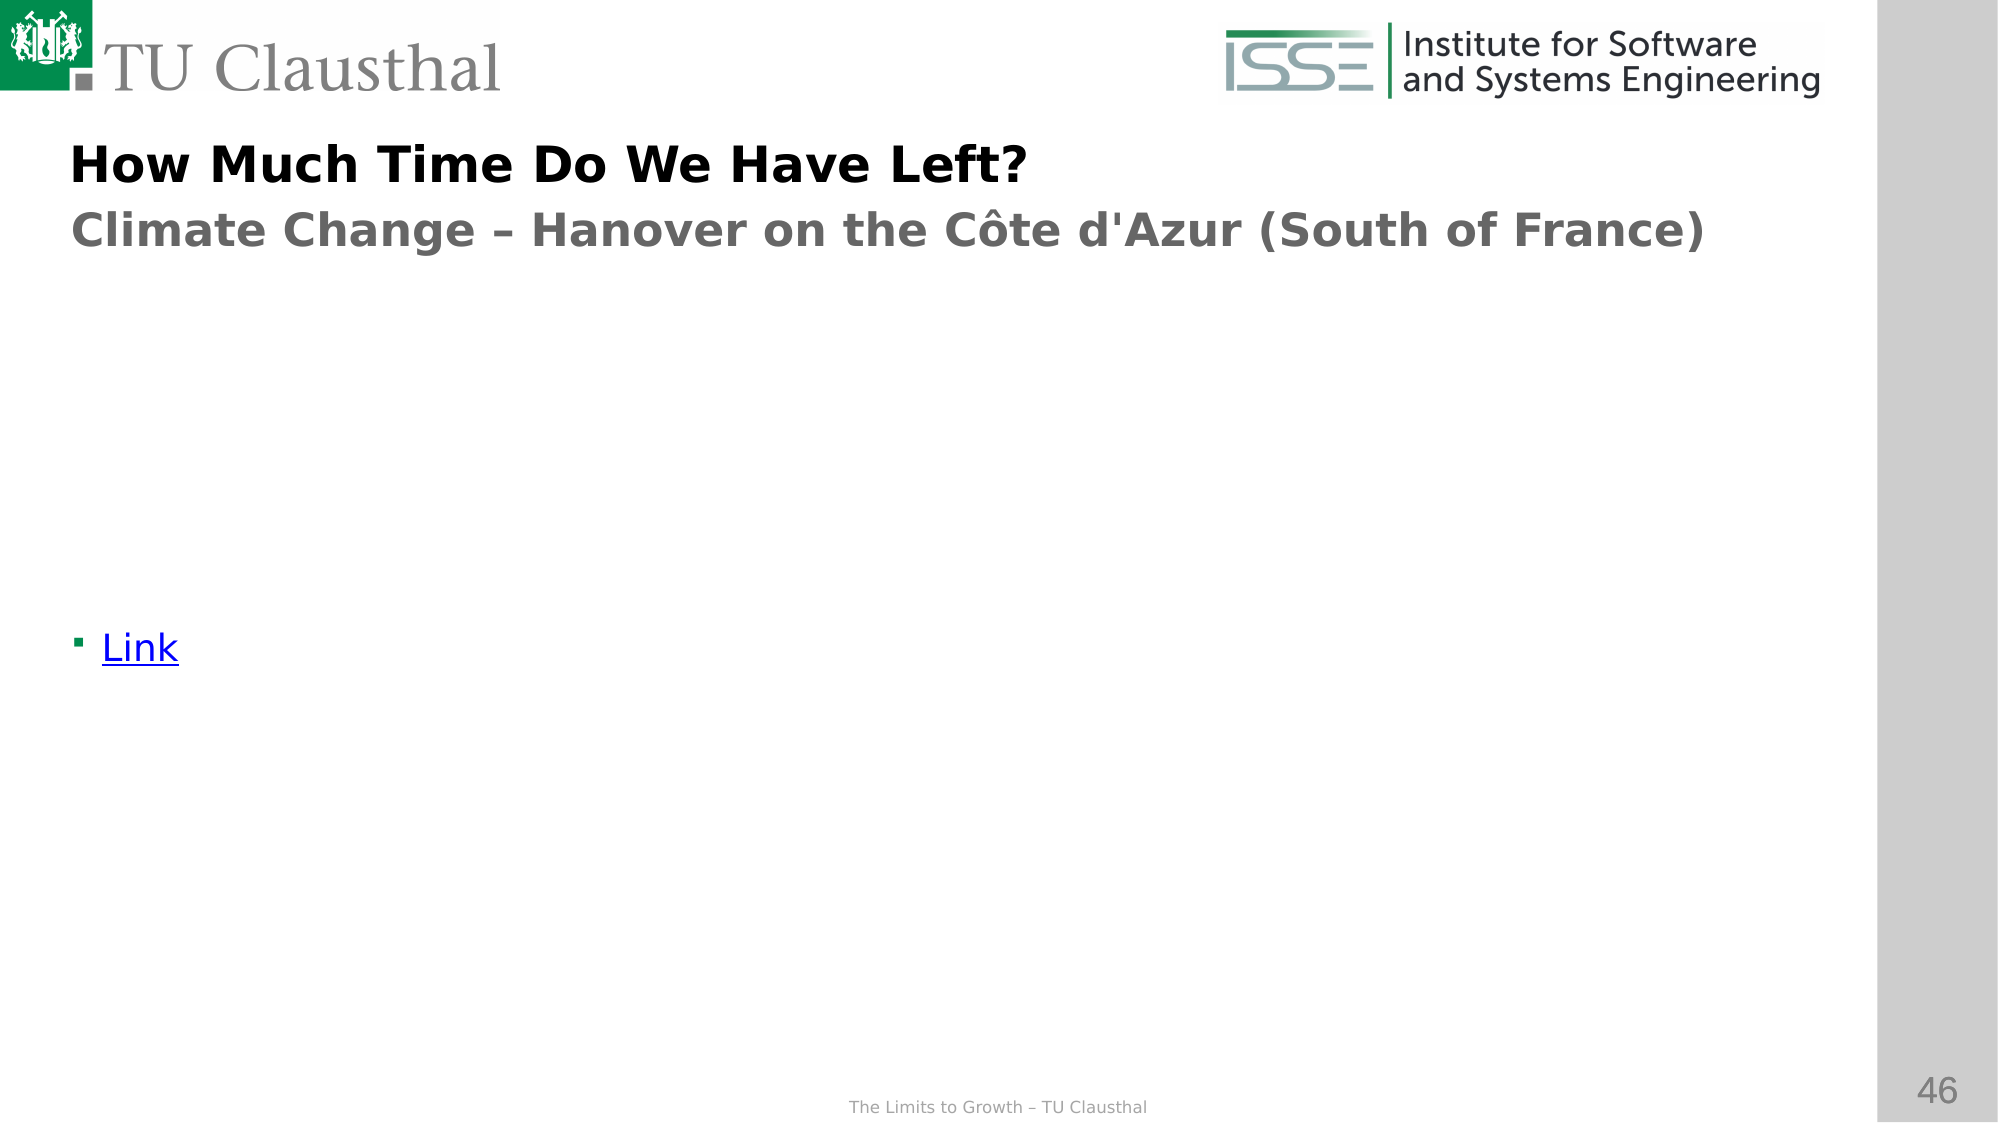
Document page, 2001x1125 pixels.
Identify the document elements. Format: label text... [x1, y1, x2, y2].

picture [0, 0, 500, 91]
text_box Climate Change – Hanover on the Côte d'Azur (South of France) [70, 188, 1768, 269]
text_box Link [54, 207, 1817, 1033]
picture [1218, 22, 1825, 105]
text_box How Much Time Do We Have Left? [54, 125, 1817, 206]
